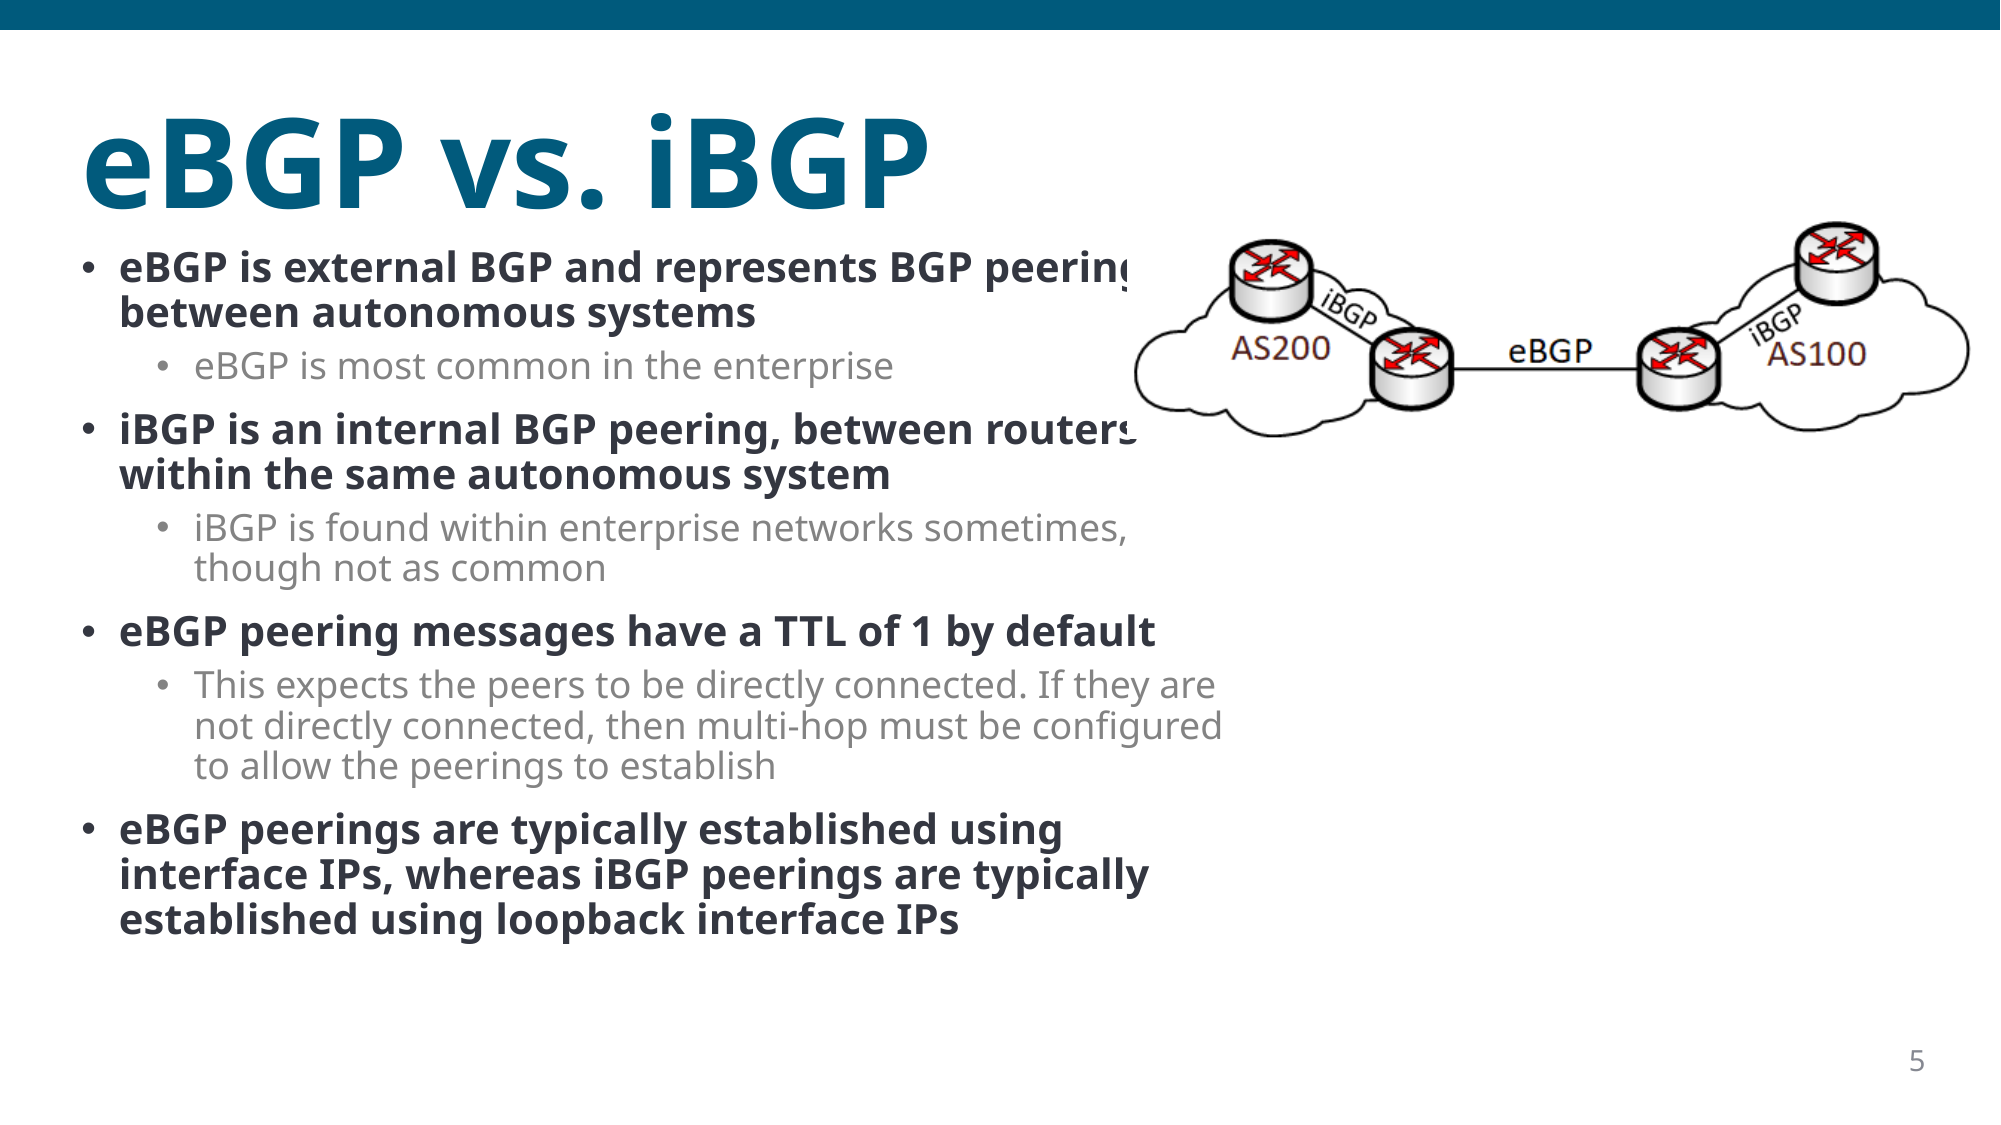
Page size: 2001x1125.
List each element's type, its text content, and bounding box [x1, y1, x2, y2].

list eBGP is external BGP and represents BGP peering between autonomous systems eBGP is most common in the enterprise iBGP is an internal BGP peering, between routers within the same autonomous system iBGP is found within enterprise networks sometimes, though not as common eBGP peering messages have a TTL of 1 by default This expects the peers to be directly connected. If they are not directly connected, then multi-hop must be configured to allow the peerings to establish eBGP peerings are typically established using interface IPs, whereas iBGP peerings are typically established using loopback interface IPs [66, 239, 1248, 1088]
picture [1127, 220, 1977, 439]
title eBGP vs. iBGP [66, 59, 1977, 239]
